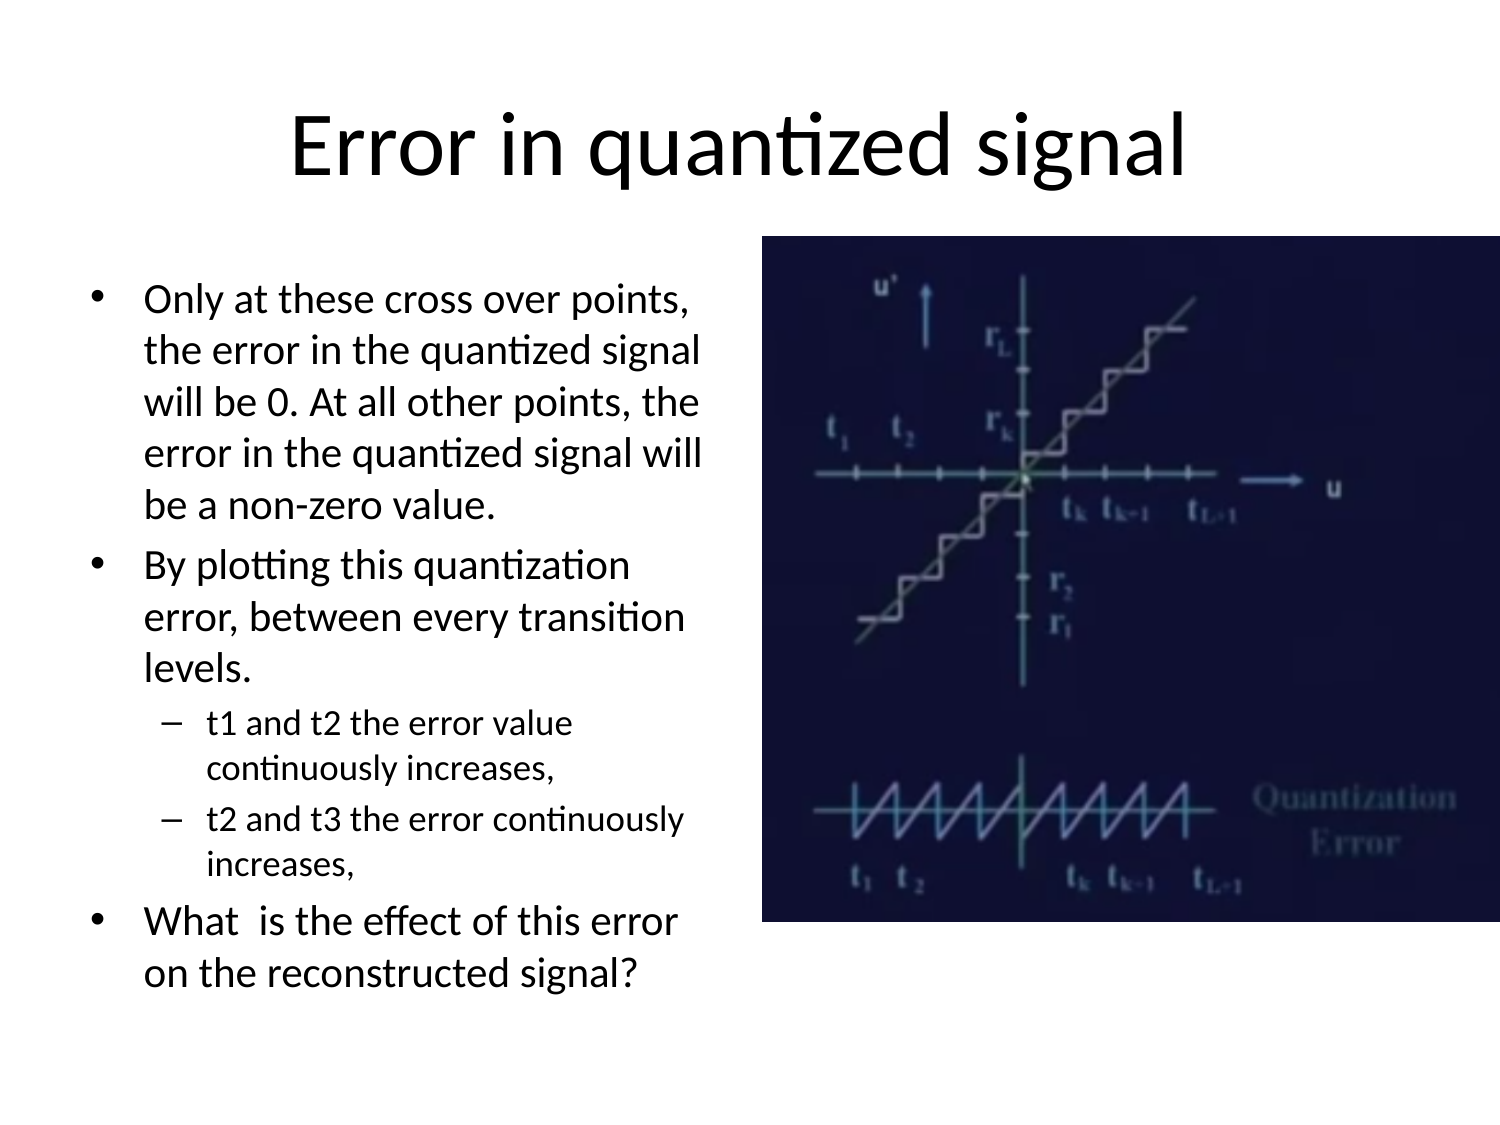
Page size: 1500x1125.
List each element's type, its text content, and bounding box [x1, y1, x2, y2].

title Error in quantized signal [75, 45, 1425, 233]
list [762, 152, 1500, 1006]
list Only at these cross over points, the error in the quantized signal will be 0. At all other points, the error in the quantized signal will be a non-zero value. By plotting this quantization error, between every transition levels. t1 and t2 the error value continuously increases, t2 and t3 the error continuously increases, What is the effect of this error on the reconstructed signal? [75, 262, 738, 1005]
